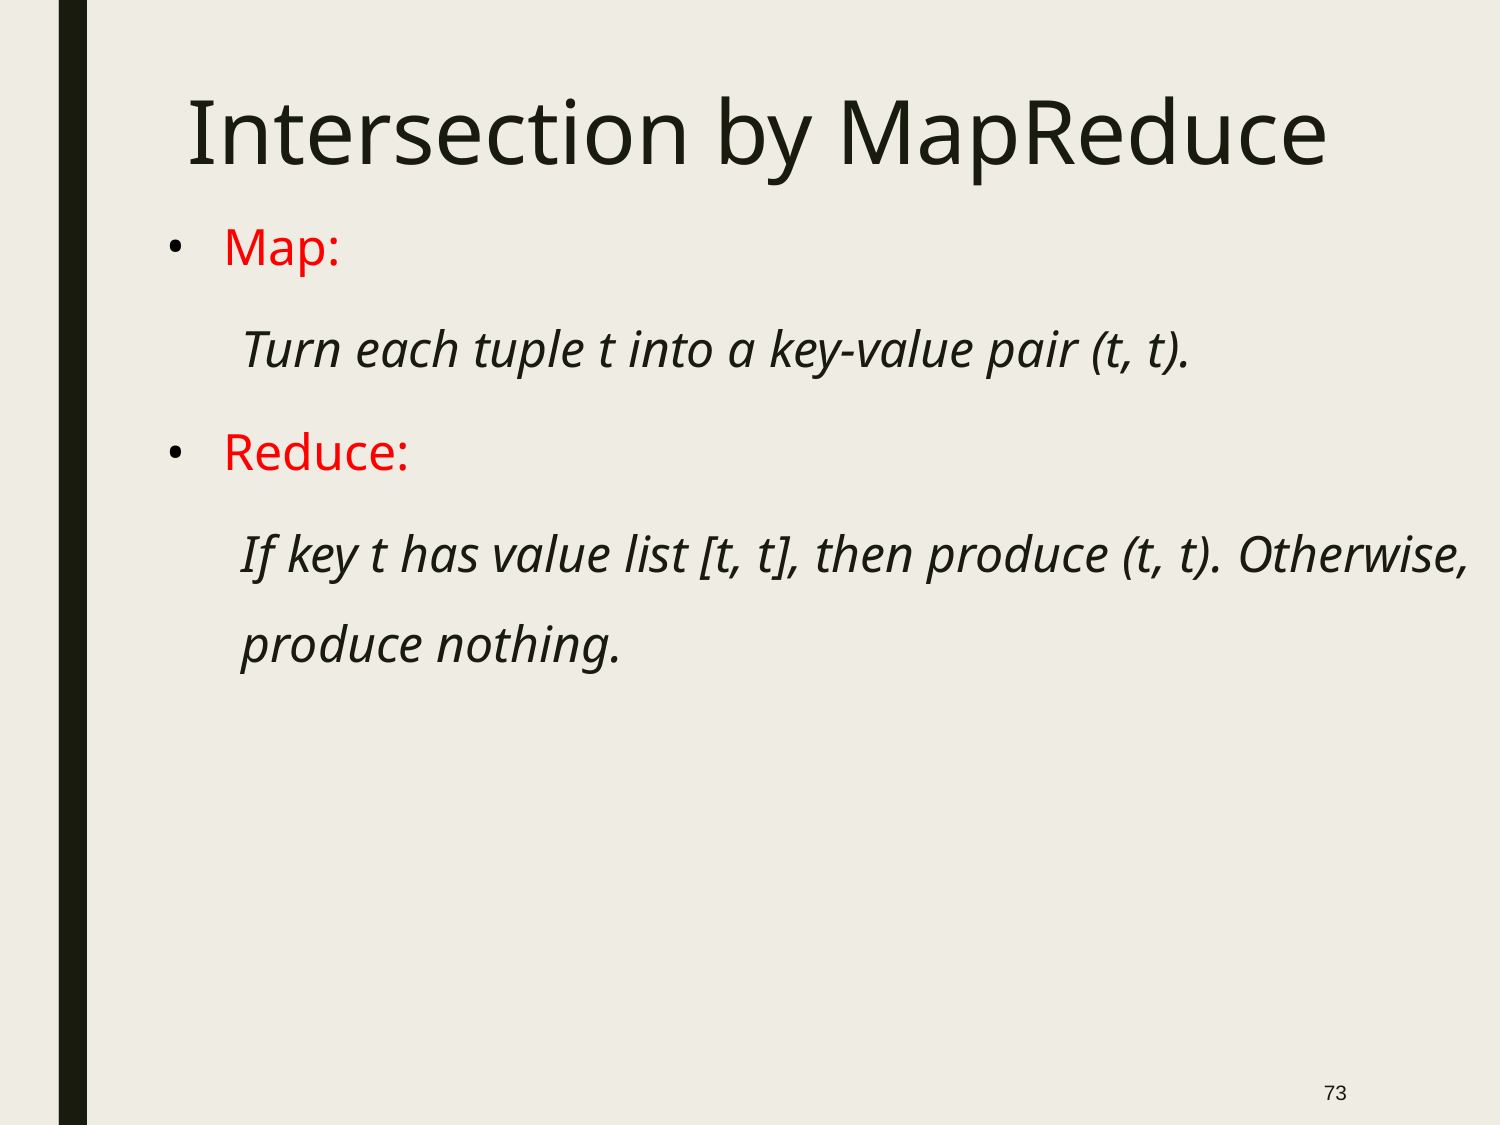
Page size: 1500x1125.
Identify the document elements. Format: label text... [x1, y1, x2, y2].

slide_number ‹#› [1165, 1058, 1362, 1125]
title Intersection by MapReduce [168, 0, 1351, 177]
list Map: Turn each tuple t into a key-value pair (t, t). Reduce: If key t has value list [t, t], then produce (t, t). Otherwise, produce nothing. [151, 177, 1500, 1059]
